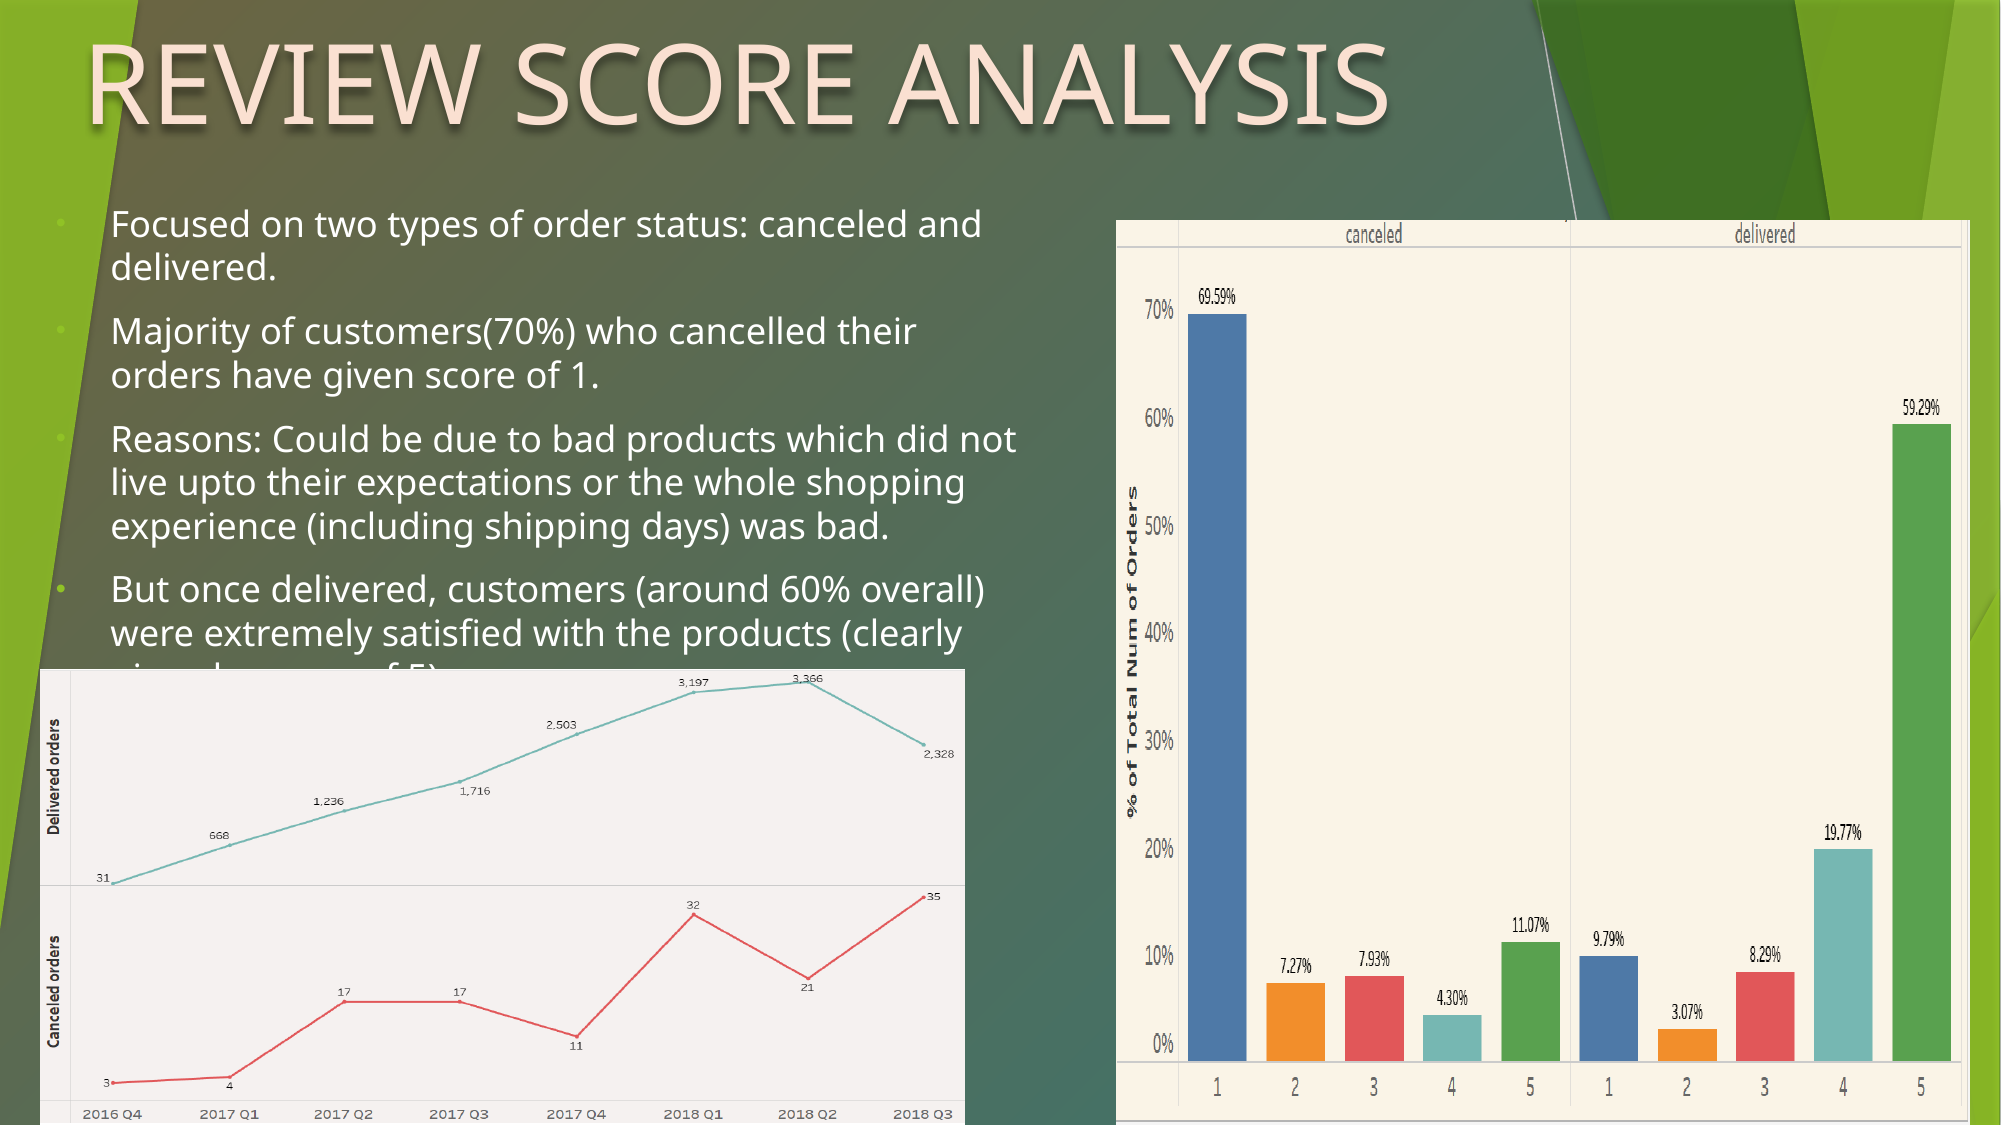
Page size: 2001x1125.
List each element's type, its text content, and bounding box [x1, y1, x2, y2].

text_box REVIEW SCORE ANALYSIS [67, 21, 1793, 157]
picture [1115, 220, 1970, 1125]
subtitle Focused on two types of order status: canceled and delivered. Majority of customers(70%) who cancelled their orders have given score of 1. Reasons: Could be due to bad products which did not live upto their expectations or the whole shopping experience (including shipping days) was bad. But once delivered, customers (around 60% overall) were extremely satisfied with the products (clearly given by score of 5). [40, 193, 1041, 717]
picture [40, 669, 966, 1125]
